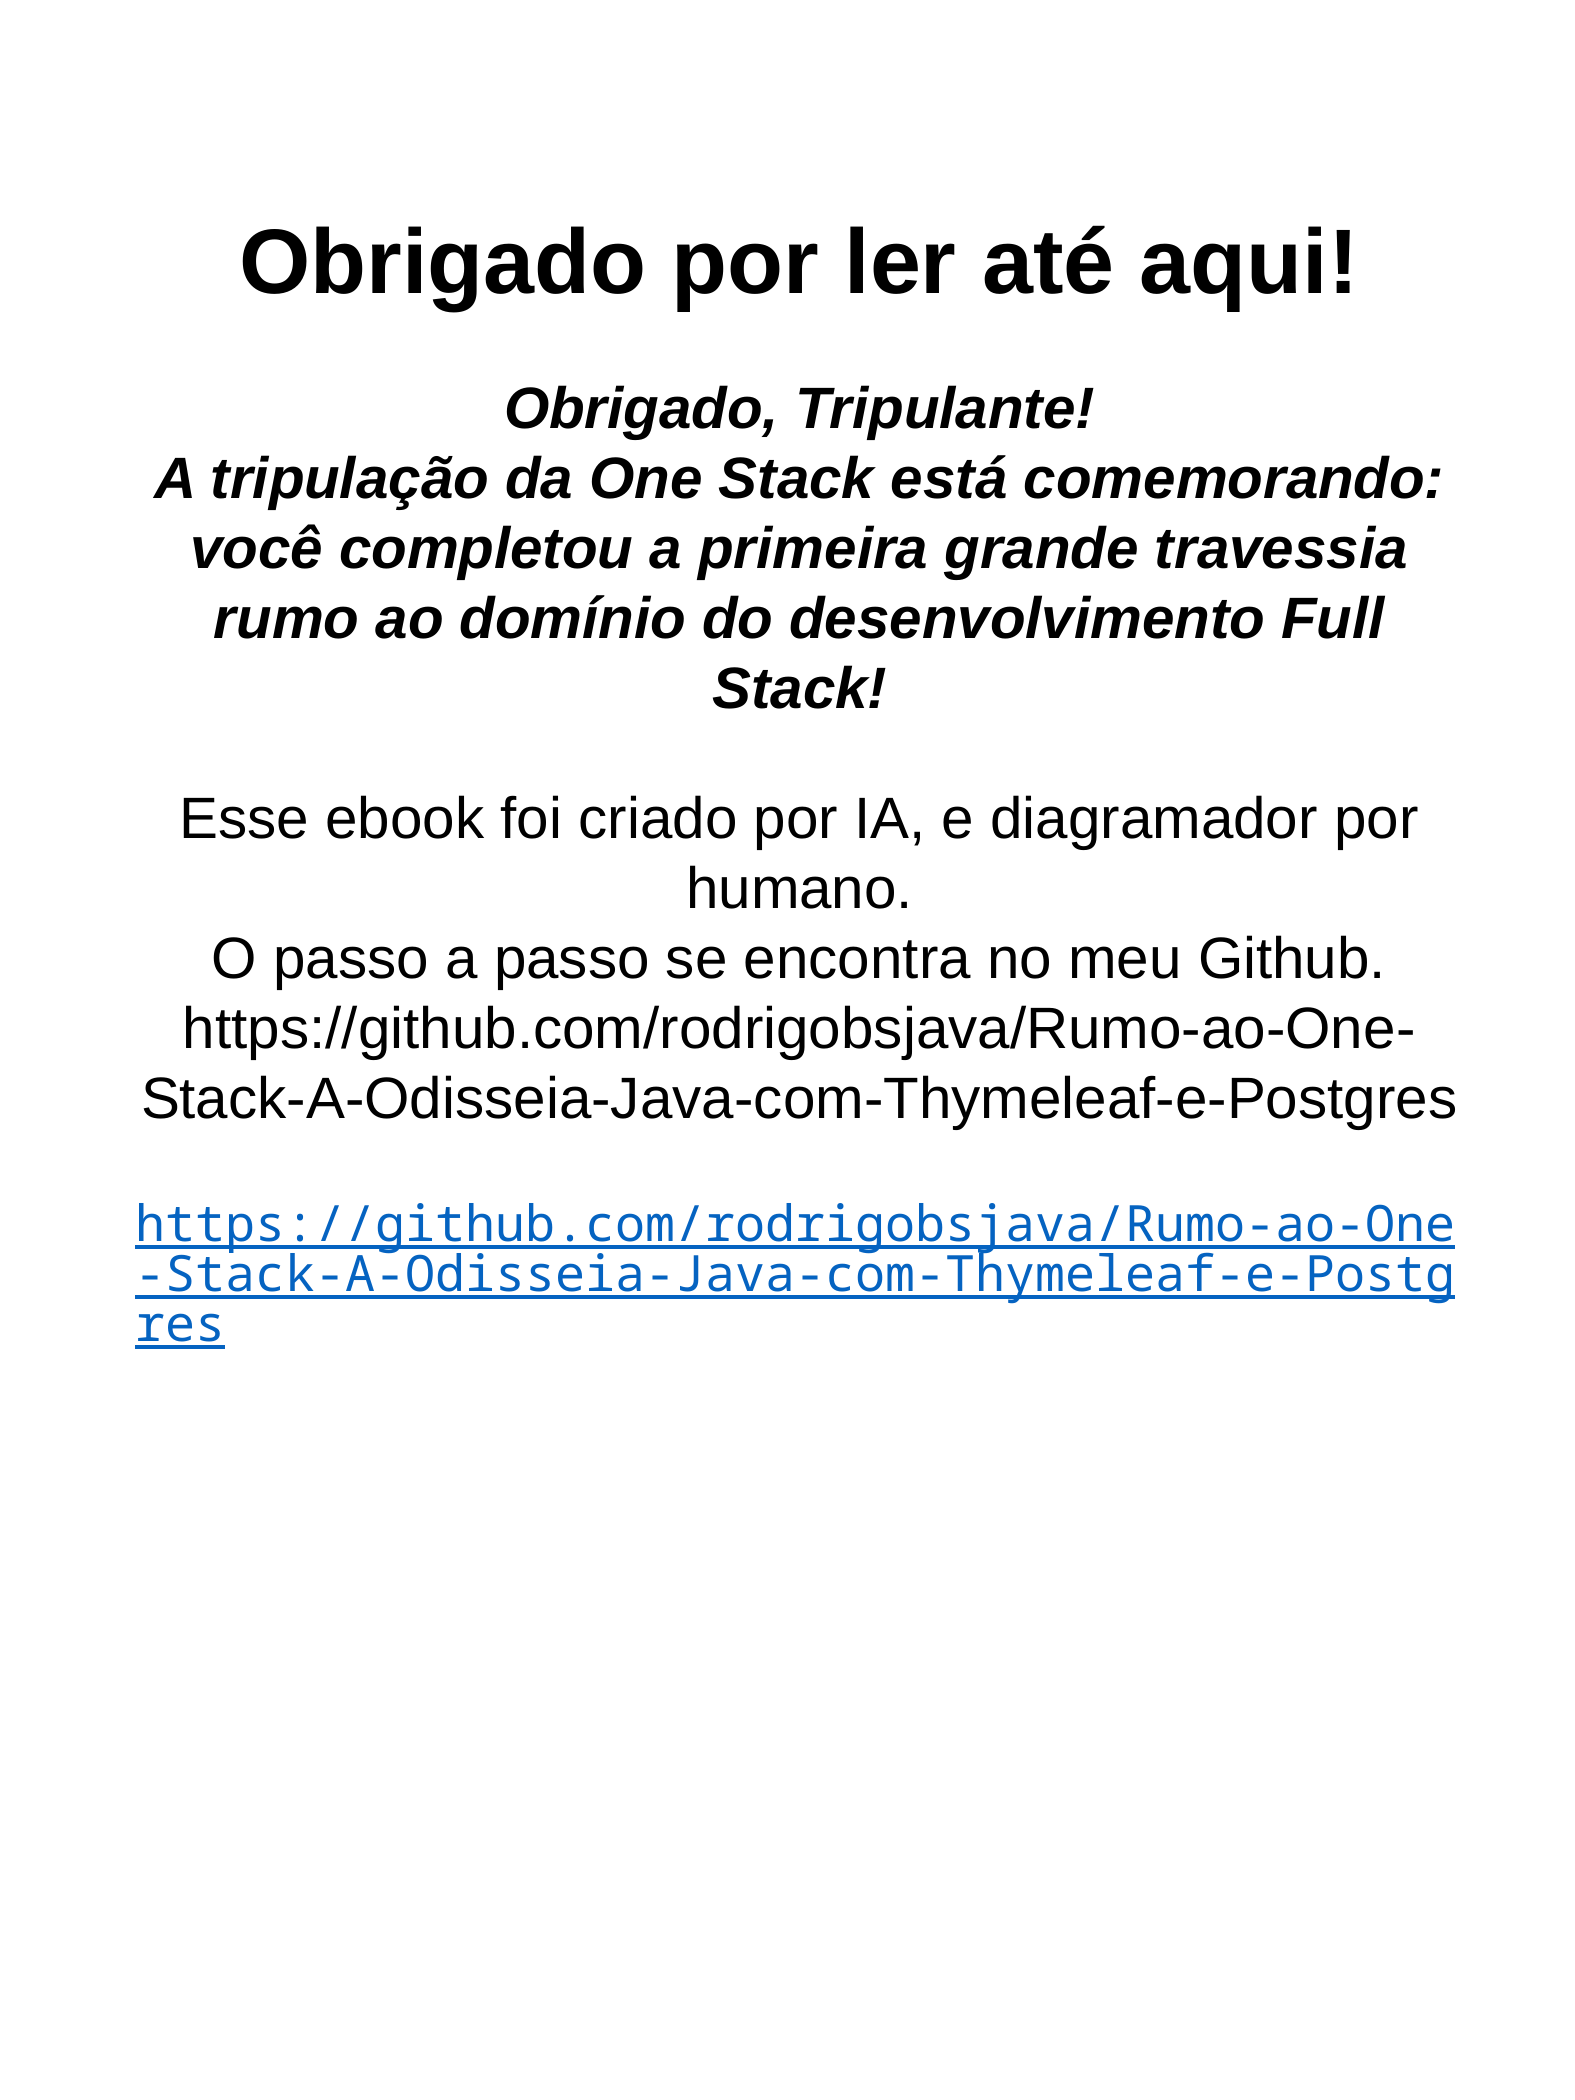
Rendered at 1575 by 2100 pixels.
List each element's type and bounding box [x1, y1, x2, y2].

text_box [120, 194, 1479, 1381]
